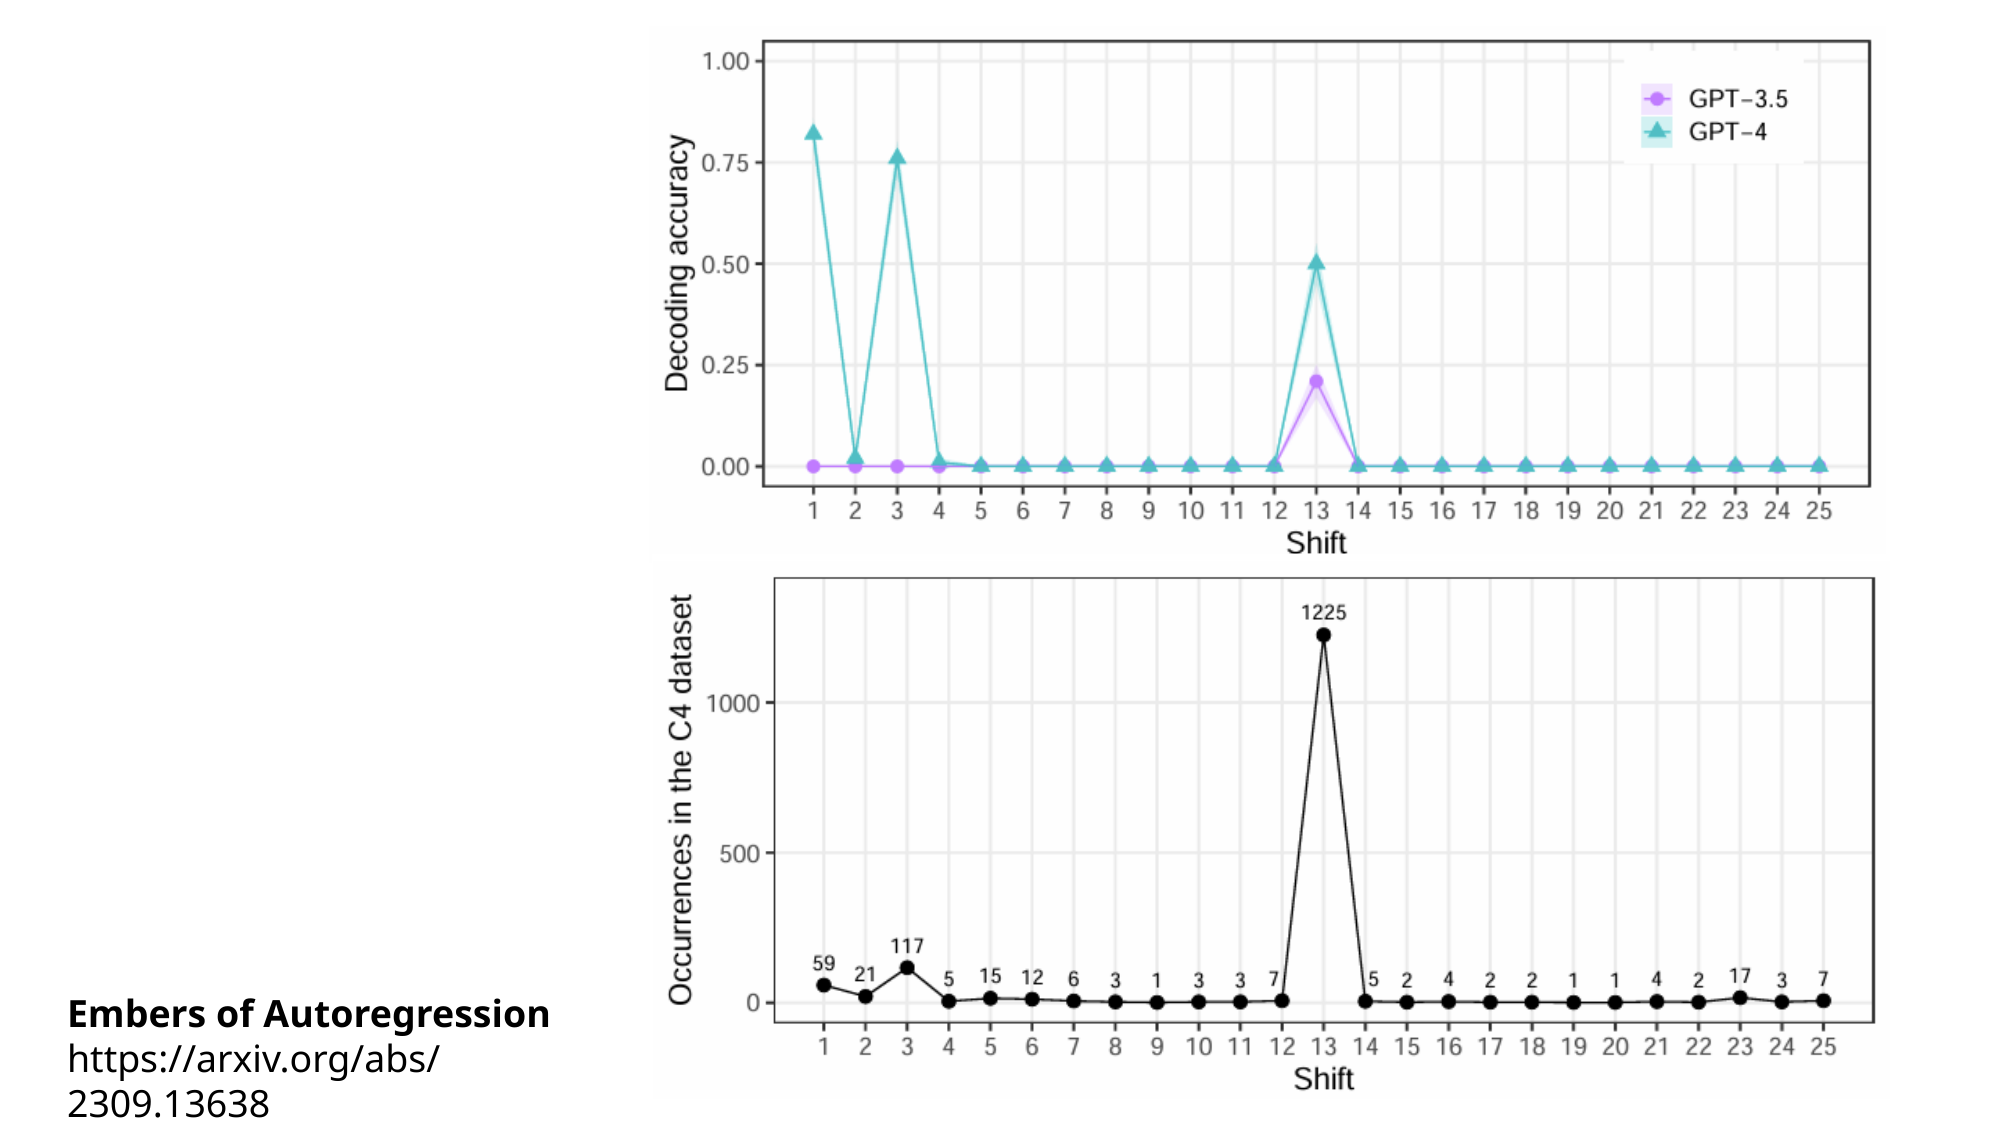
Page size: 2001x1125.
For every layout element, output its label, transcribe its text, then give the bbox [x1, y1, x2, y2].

picture [644, 25, 1898, 1100]
text_box Embers of Autoregression https://arxiv.org/abs/2309.13638 [52, 982, 648, 1125]
